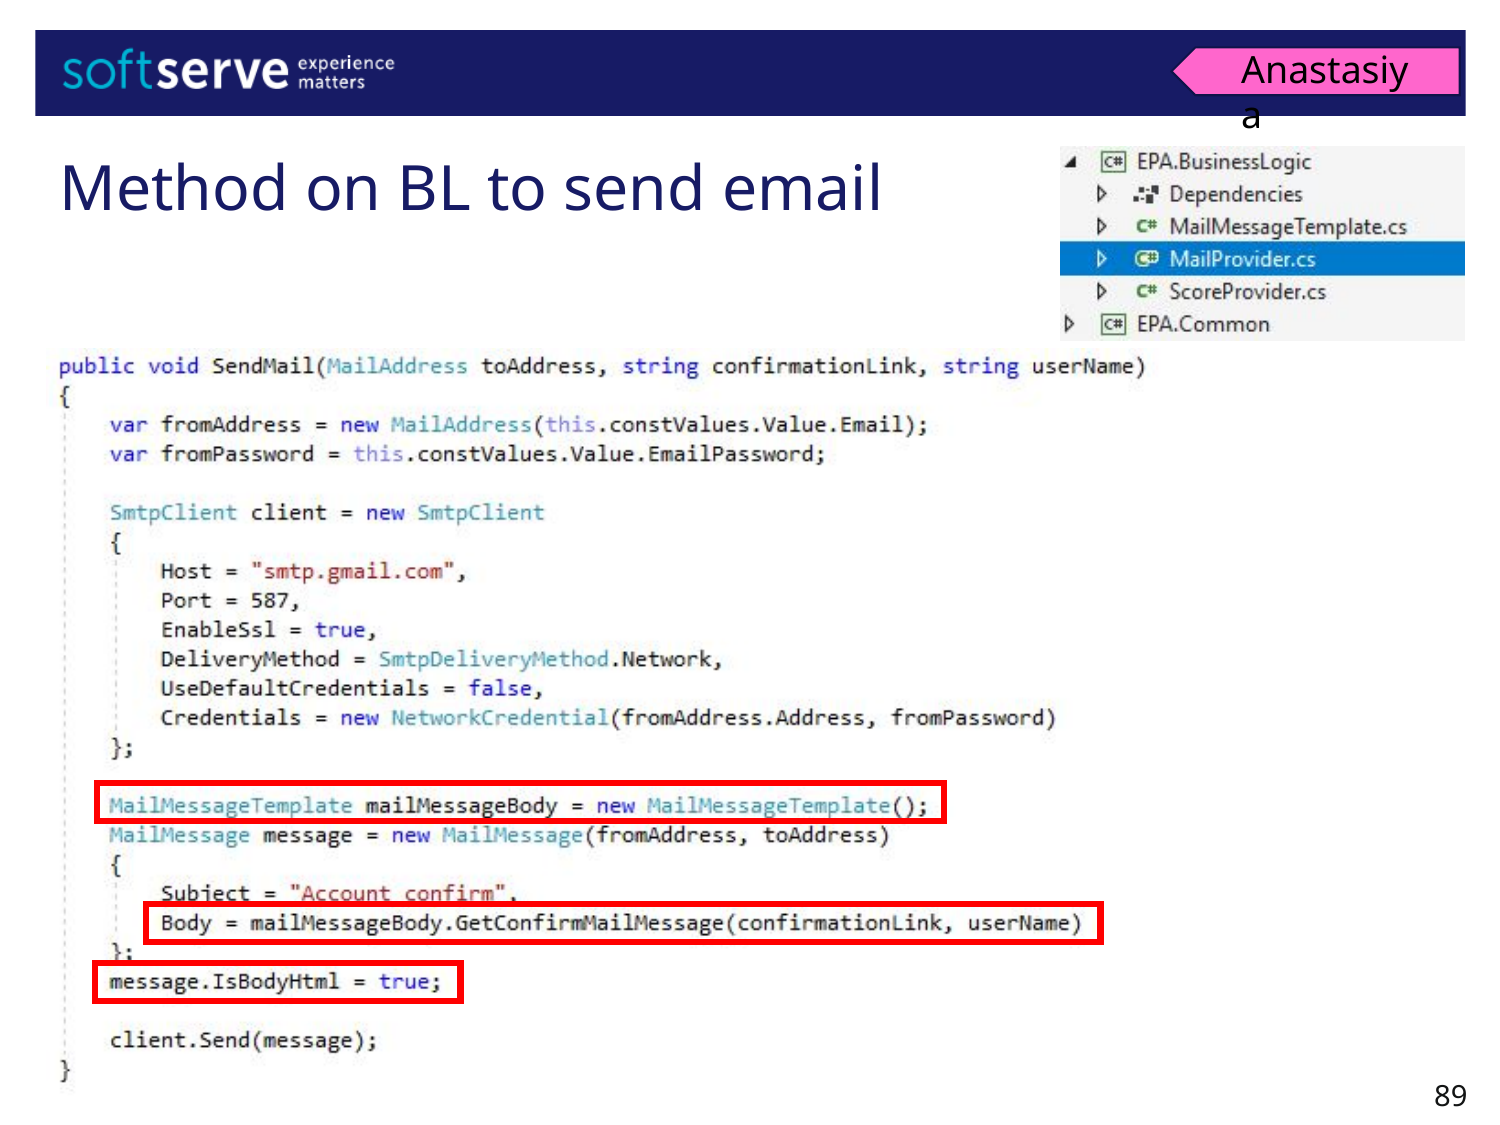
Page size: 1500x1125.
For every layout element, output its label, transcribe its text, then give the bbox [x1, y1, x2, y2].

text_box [1171, 38, 1460, 100]
picture [1060, 146, 1465, 341]
picture [45, 348, 1195, 1099]
subtitle Method on BL to send email [44, 148, 1060, 224]
slide_number 89 [1419, 1070, 1500, 1125]
